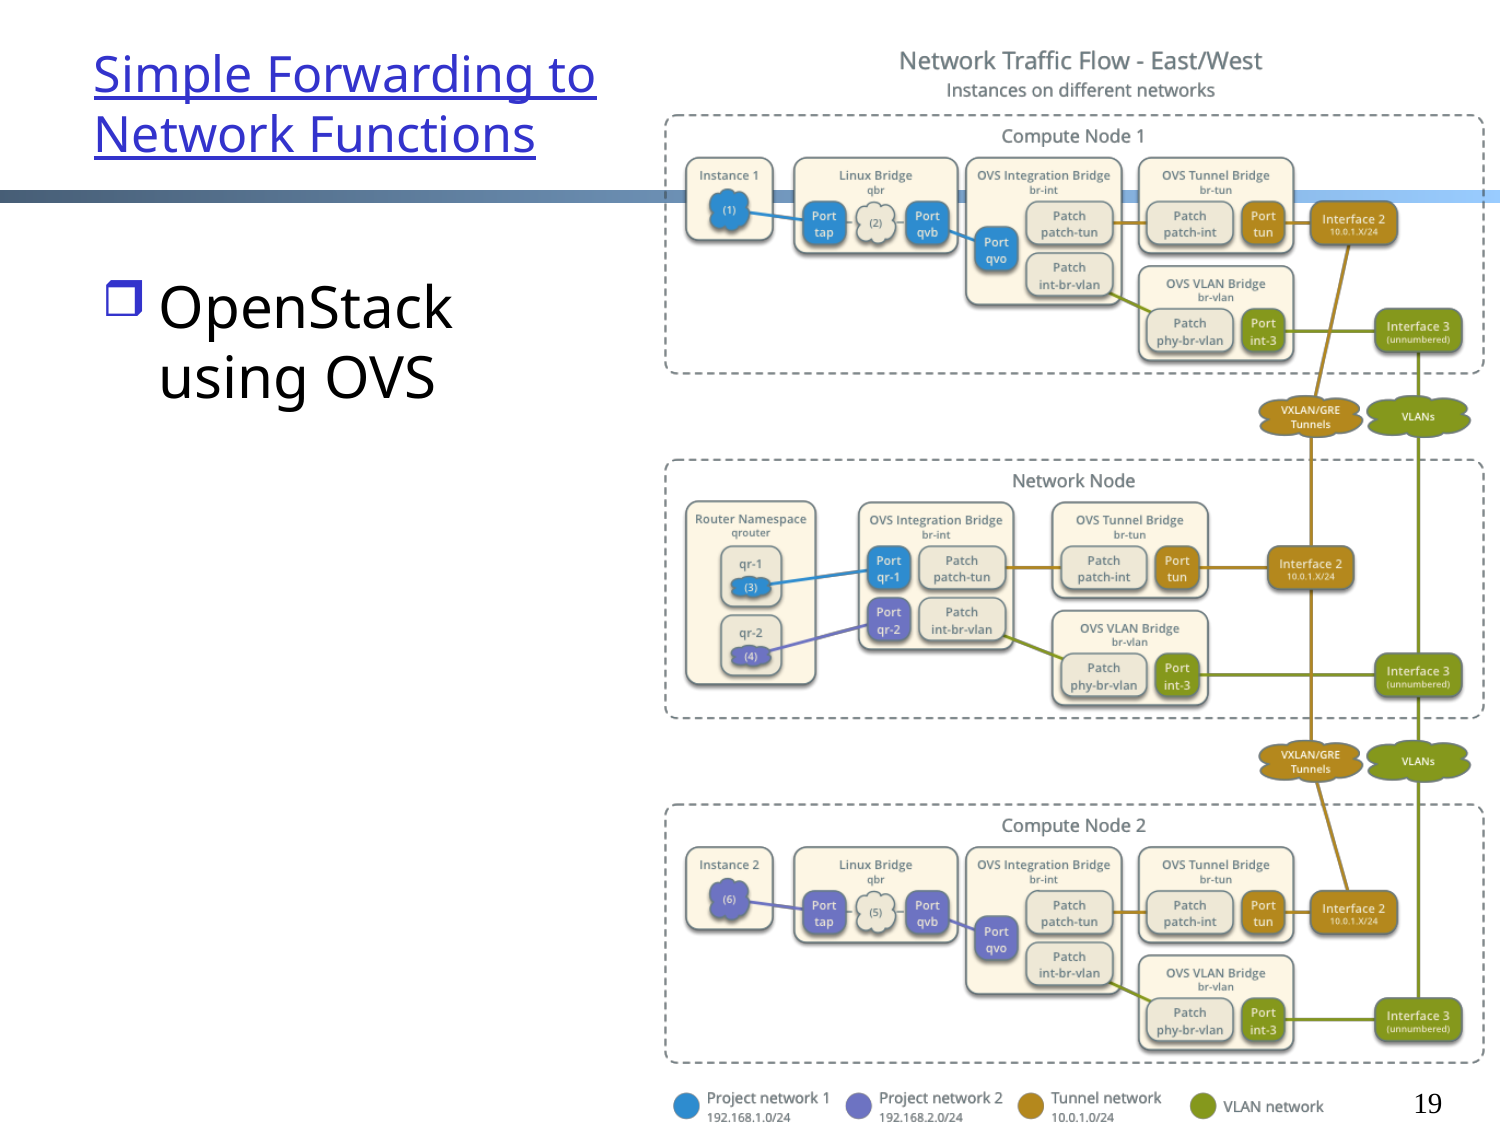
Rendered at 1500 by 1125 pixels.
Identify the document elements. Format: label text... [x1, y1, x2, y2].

picture [647, 20, 1500, 1125]
list OpenStack using OVS [87, 262, 596, 1060]
text_box Simple Forwarding to Network Functions [78, 20, 615, 184]
